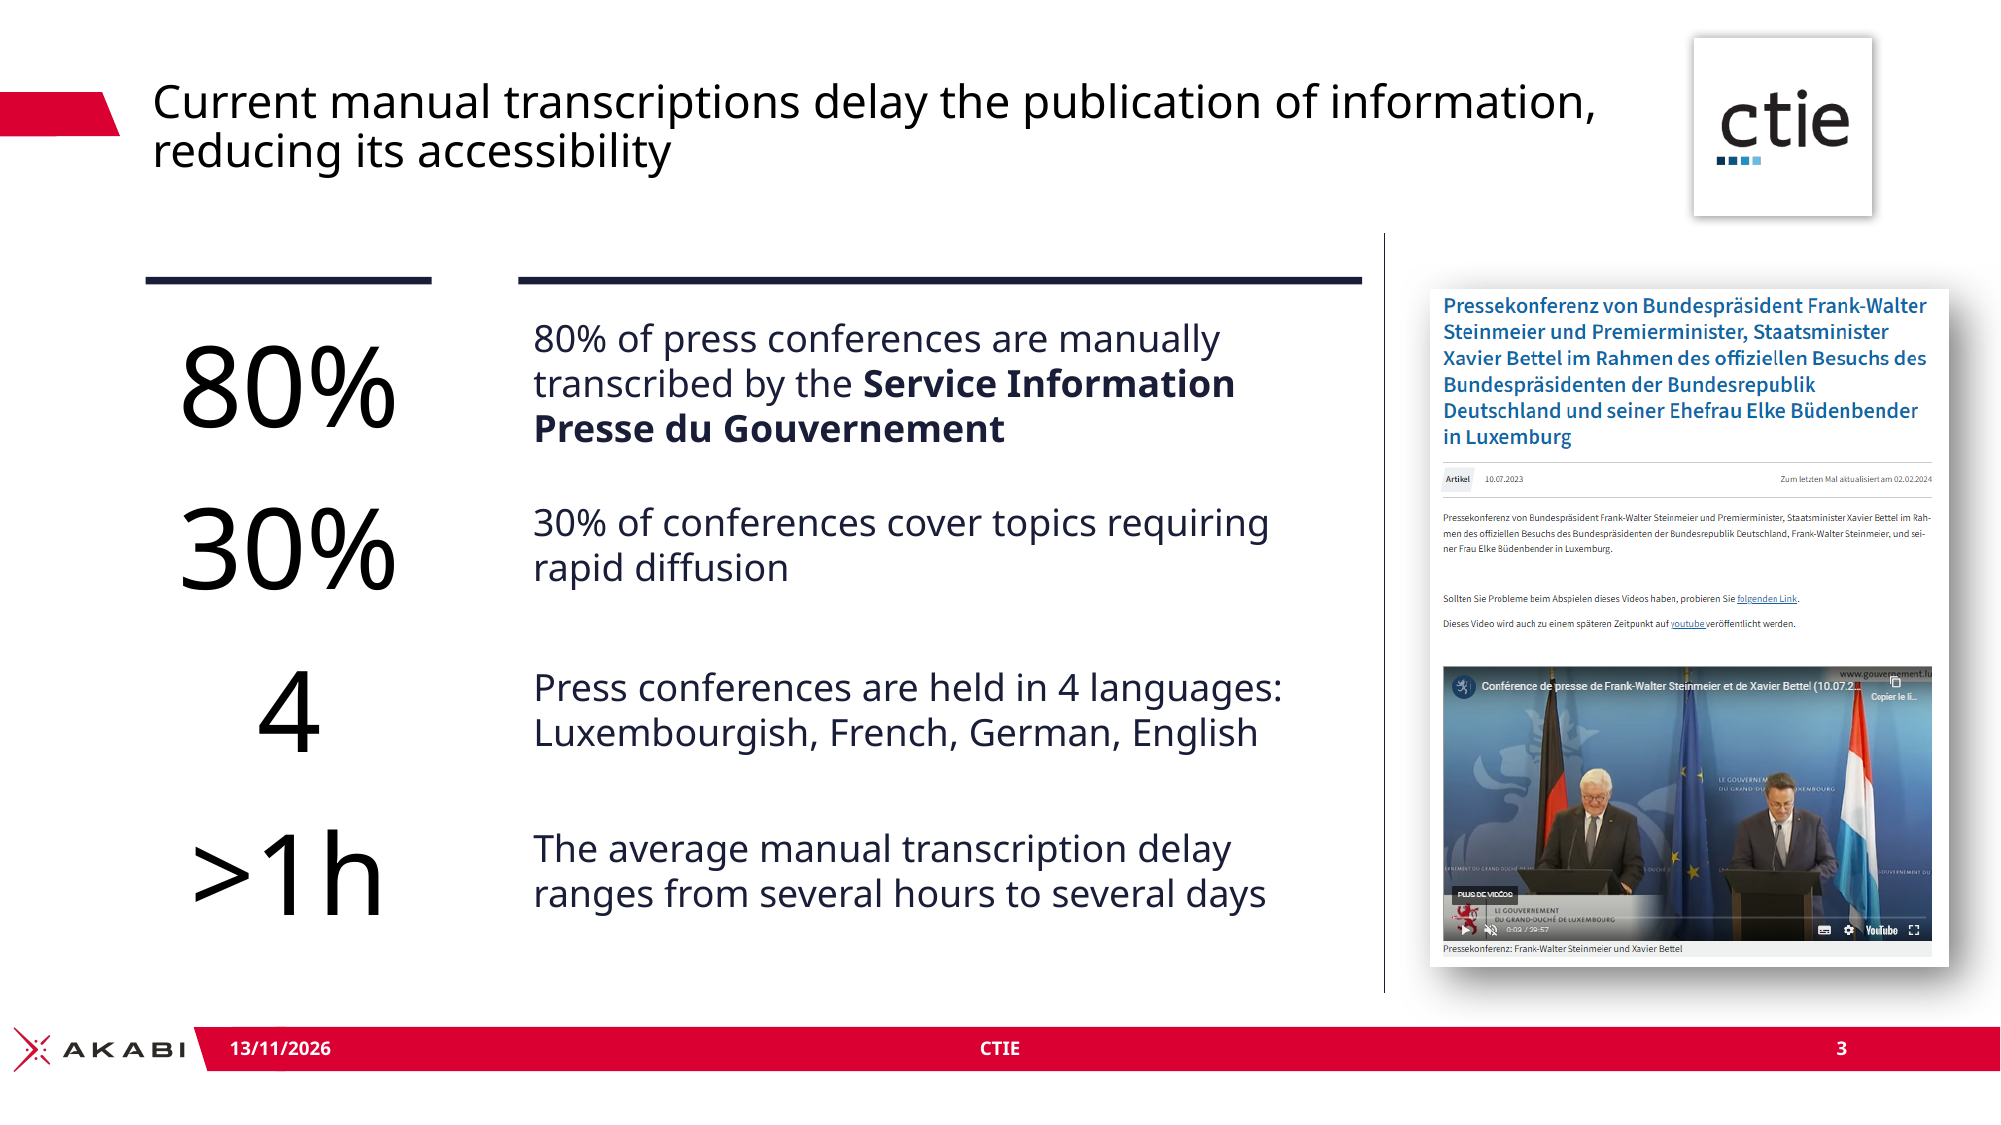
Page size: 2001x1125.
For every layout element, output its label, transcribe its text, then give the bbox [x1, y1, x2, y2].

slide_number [214, 1018, 432, 1079]
text_box [517, 276, 1363, 285]
slide_number 3 [1744, 1018, 1863, 1079]
text_box 30% of conferences cover topics requiring rapid diffusion [518, 491, 1358, 597]
text_box 4 [146, 632, 432, 783]
text_box Press conferences are held in 4 languages: Luxembourgish, French, German, English [518, 656, 1363, 761]
text_box >1h [146, 795, 432, 946]
text_box 30% [146, 469, 432, 620]
title Current manual transcriptions delay the publication of information, reducing its accessibility [137, 86, 1677, 171]
footer CTIE [625, 1018, 1375, 1079]
picture [0, 999, 246, 1102]
text_box 80% of press conferences are manually transcribed by the Service Information Presse du Gouvernement [518, 307, 1358, 457]
text_box 80% [146, 307, 432, 457]
text_box The average manual transcription delay ranges from several hours to several days [518, 817, 1363, 923]
picture [1430, 289, 1949, 967]
picture [1715, 59, 1850, 194]
text_box [145, 276, 433, 285]
